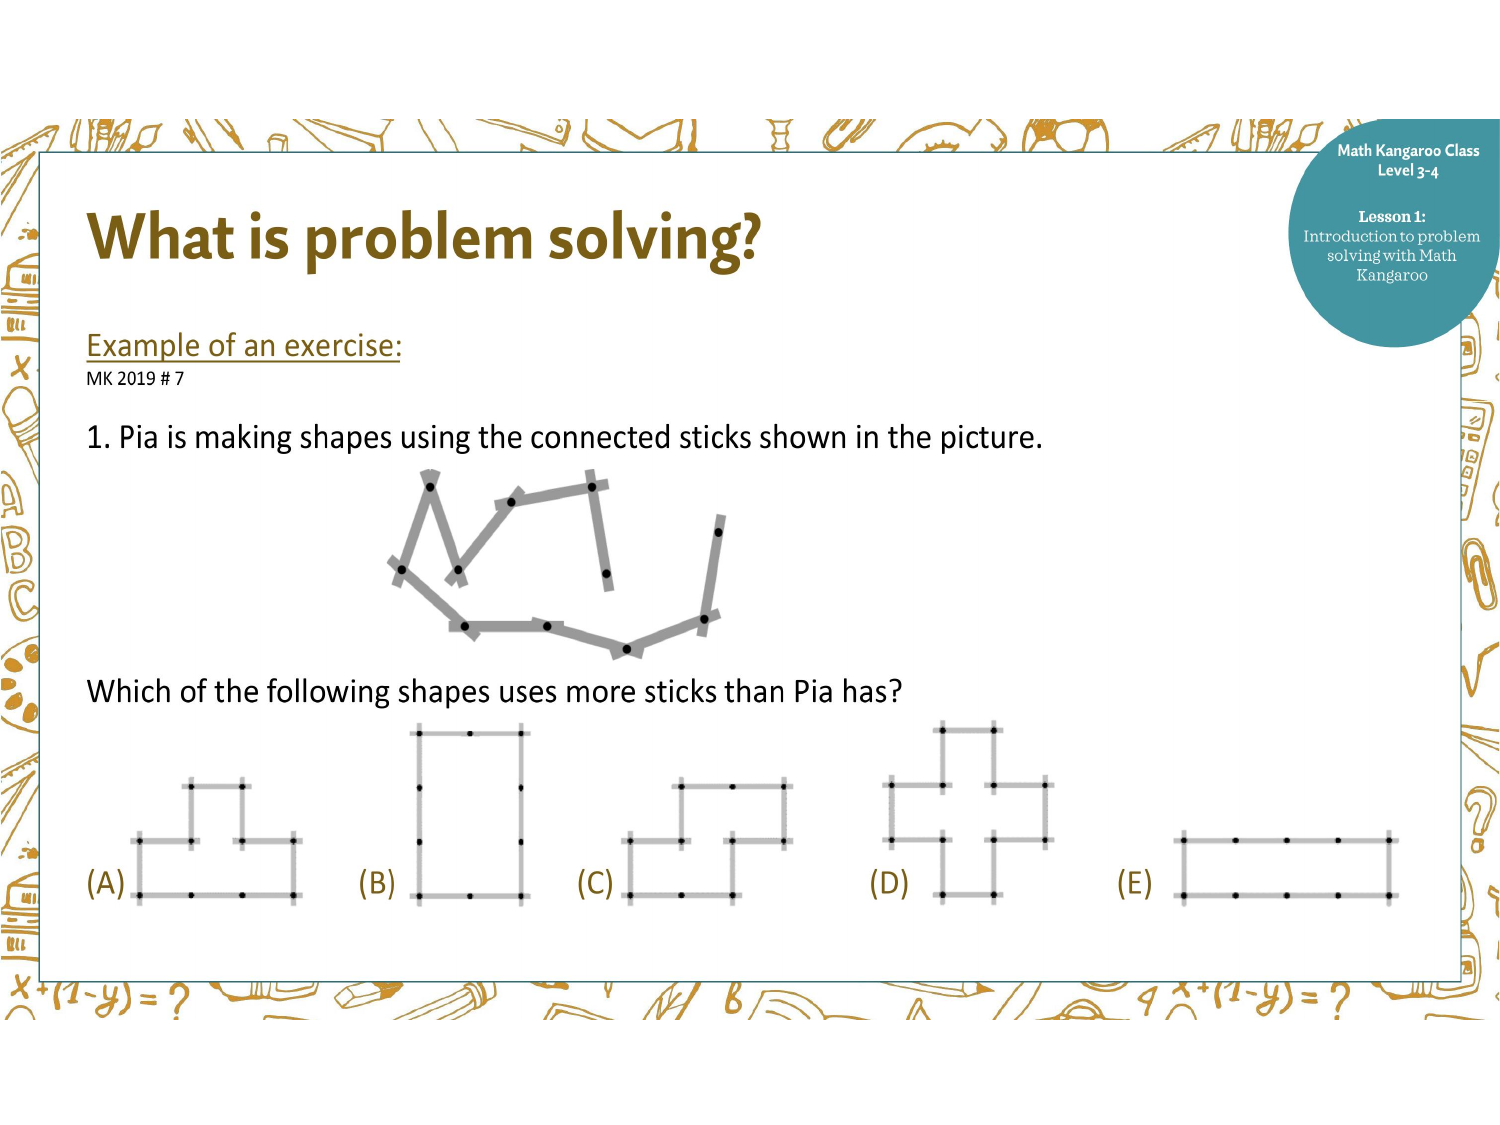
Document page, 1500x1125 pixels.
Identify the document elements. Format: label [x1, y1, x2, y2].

picture [0, 119, 1500, 1021]
